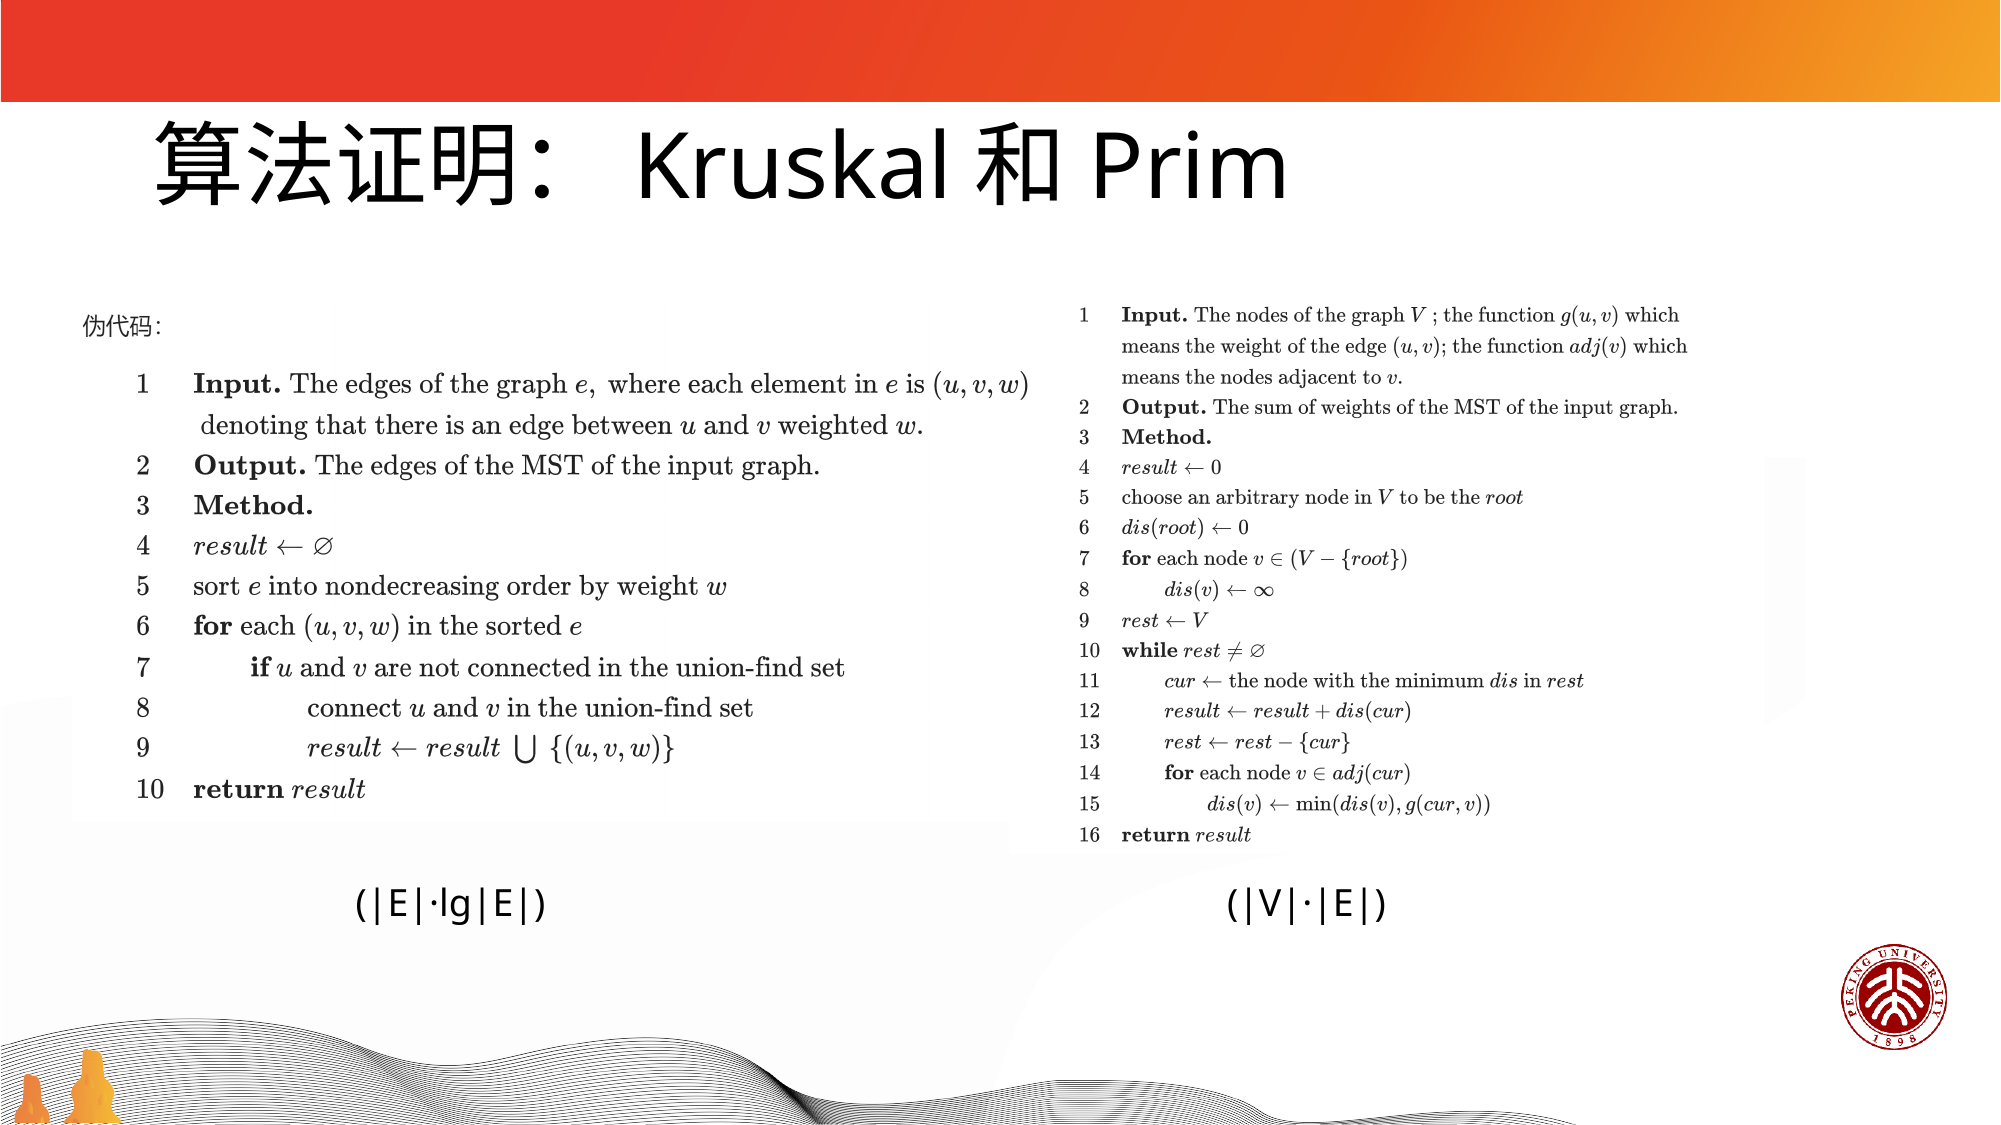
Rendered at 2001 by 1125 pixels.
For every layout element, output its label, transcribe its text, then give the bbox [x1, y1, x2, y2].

picture [1841, 944, 1947, 1050]
title 算法证明：Kruskal和Prim [137, 59, 1863, 278]
picture [0, 303, 1806, 1125]
picture [0, 0, 2000, 102]
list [1009, 292, 1764, 854]
